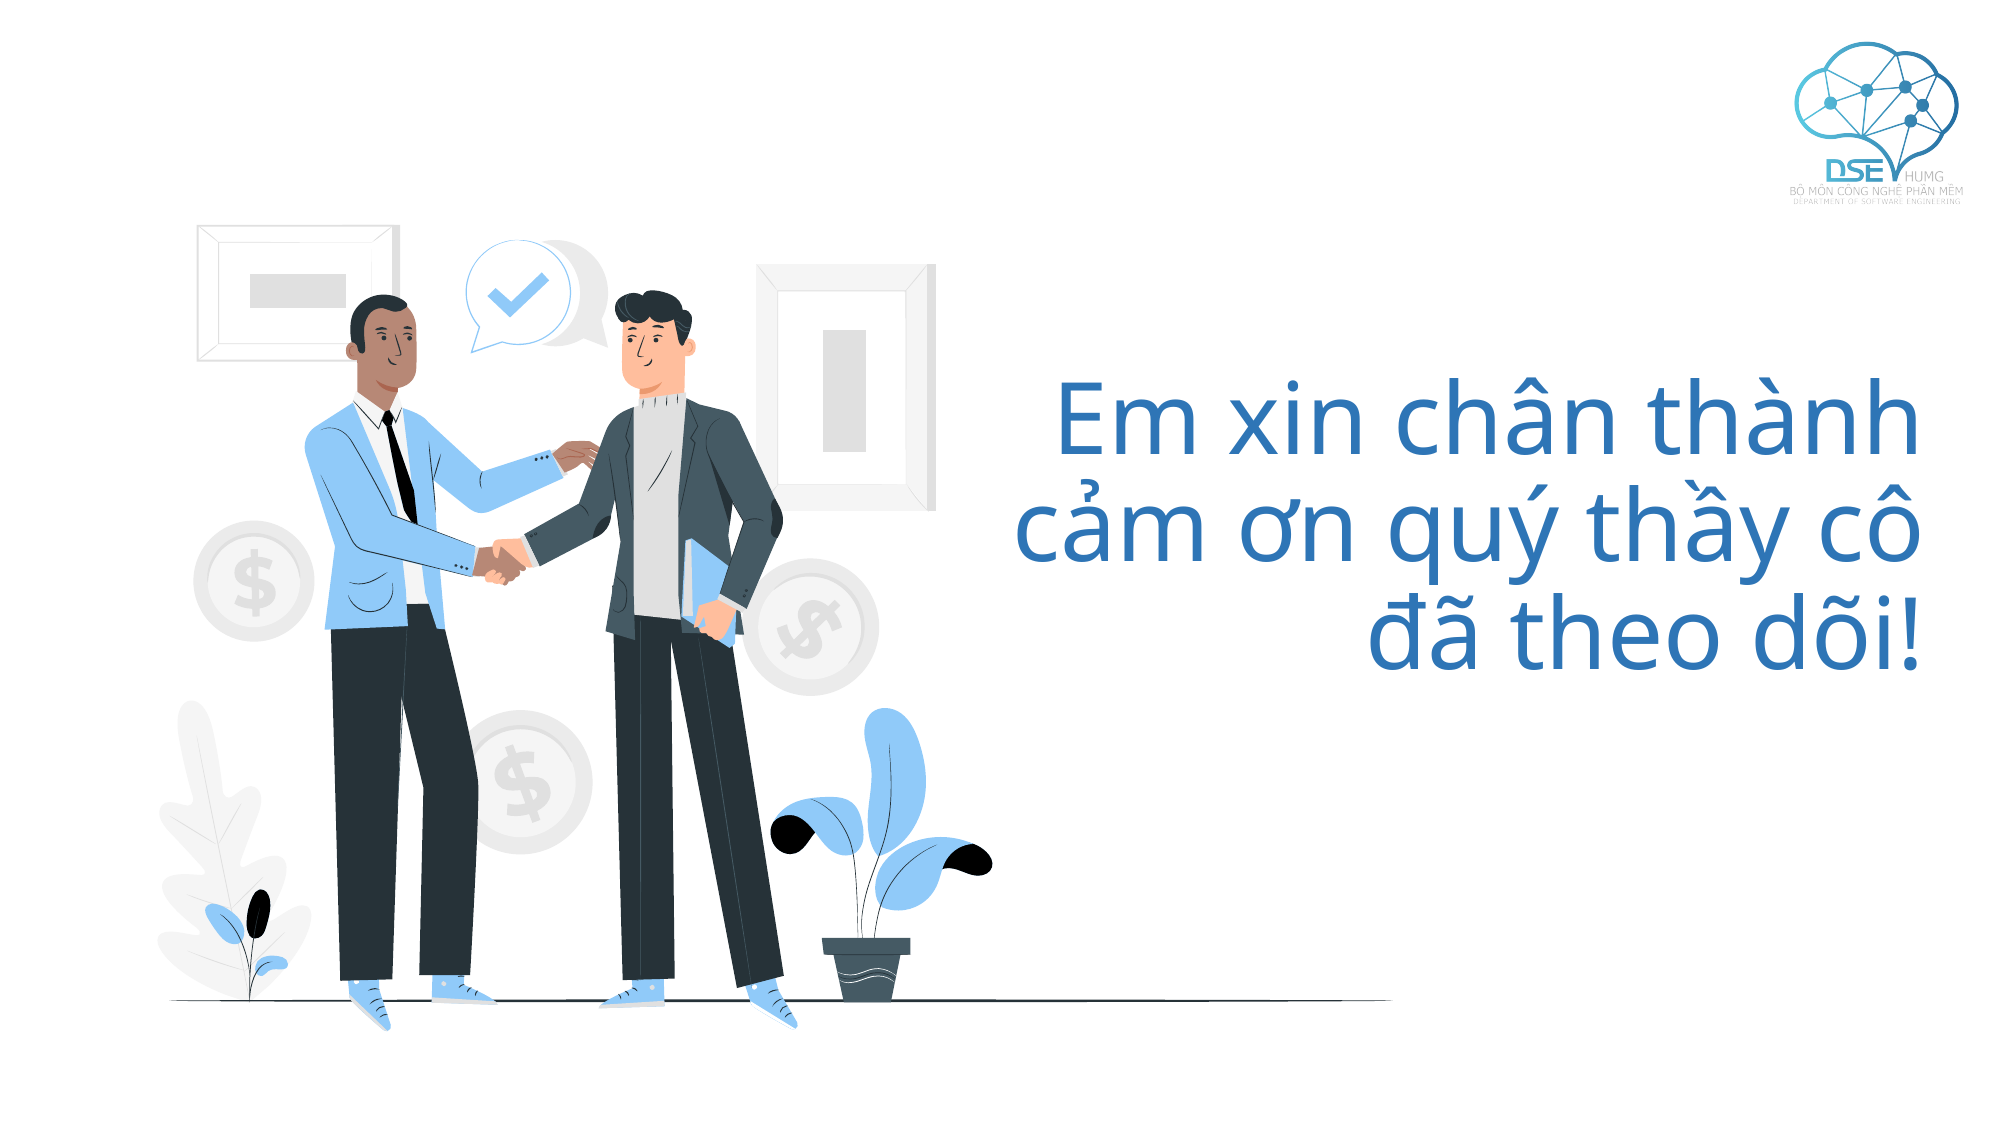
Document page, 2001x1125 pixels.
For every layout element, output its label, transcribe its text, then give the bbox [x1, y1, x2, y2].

title Em xin chân thành cảm ơn quý thầy cô đã theo dõi! [903, 293, 1925, 766]
picture [1725, 0, 2001, 263]
